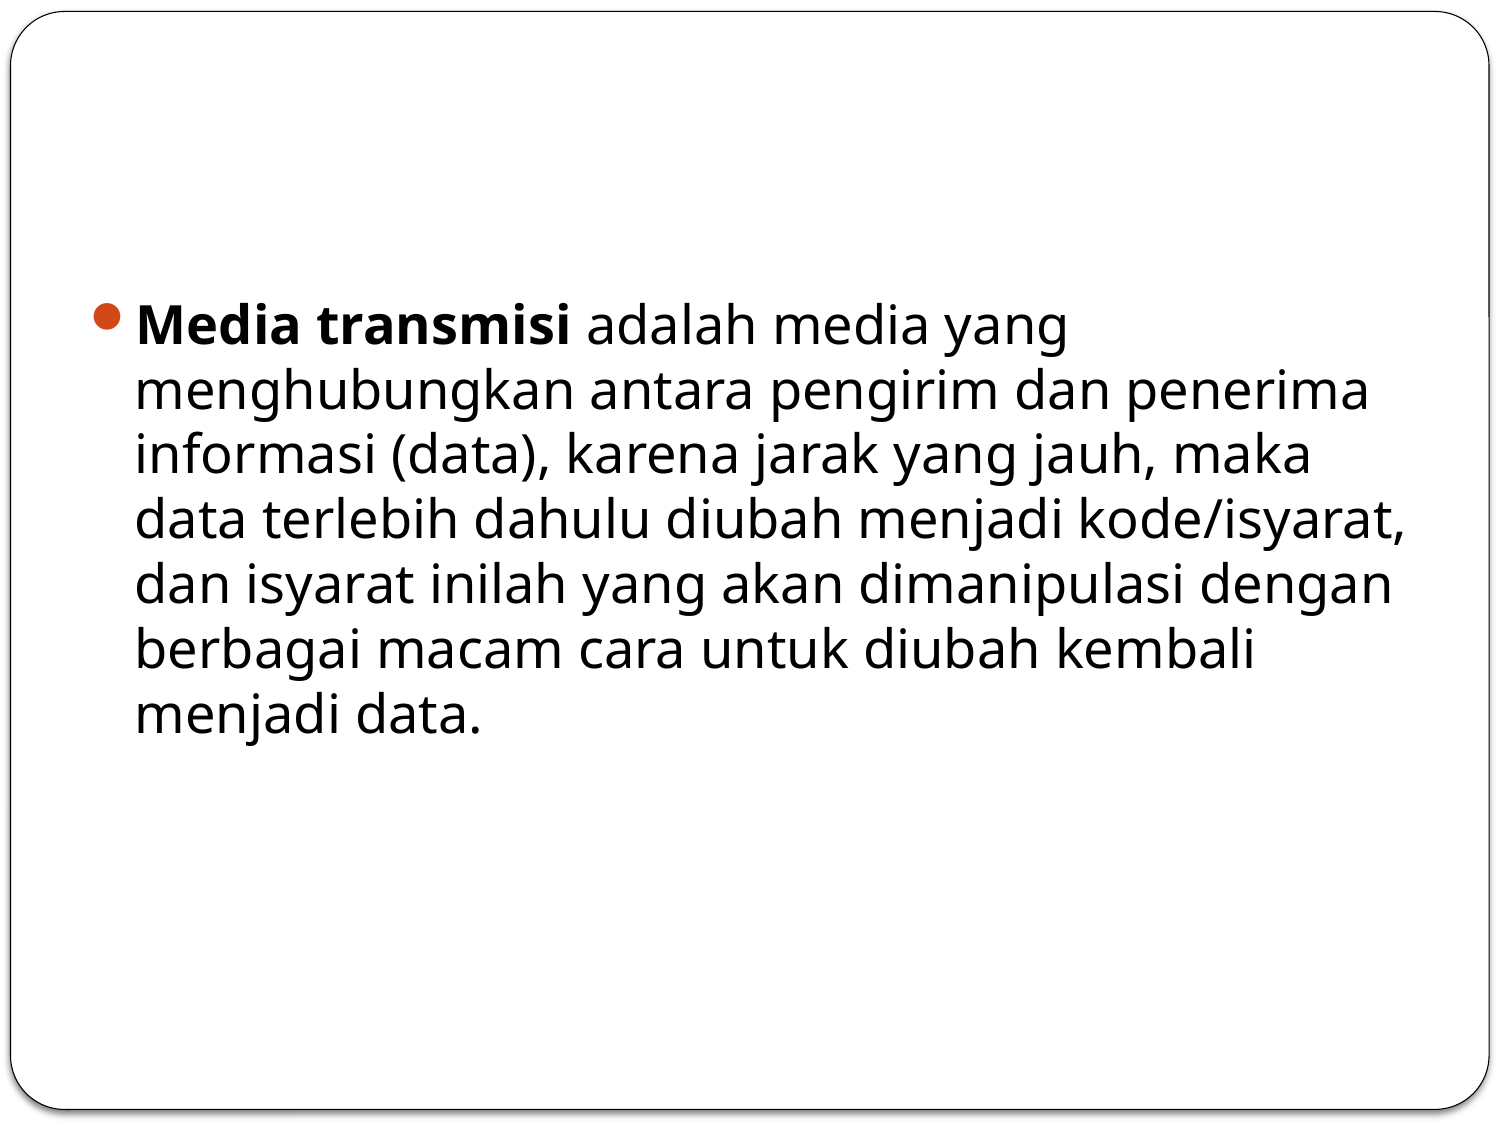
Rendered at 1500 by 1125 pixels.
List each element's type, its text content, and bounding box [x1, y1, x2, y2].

list Media transmisi adalah media yang menghubungkan antara pengirim dan penerima informasi (data), karena jarak yang jauh, maka data terlebih dahulu diubah menjadi kode/isyarat, dan isyarat inilah yang akan dimanipulasi dengan berbagai macam cara untuk diubah kembali menjadi data. [75, 282, 1425, 1025]
